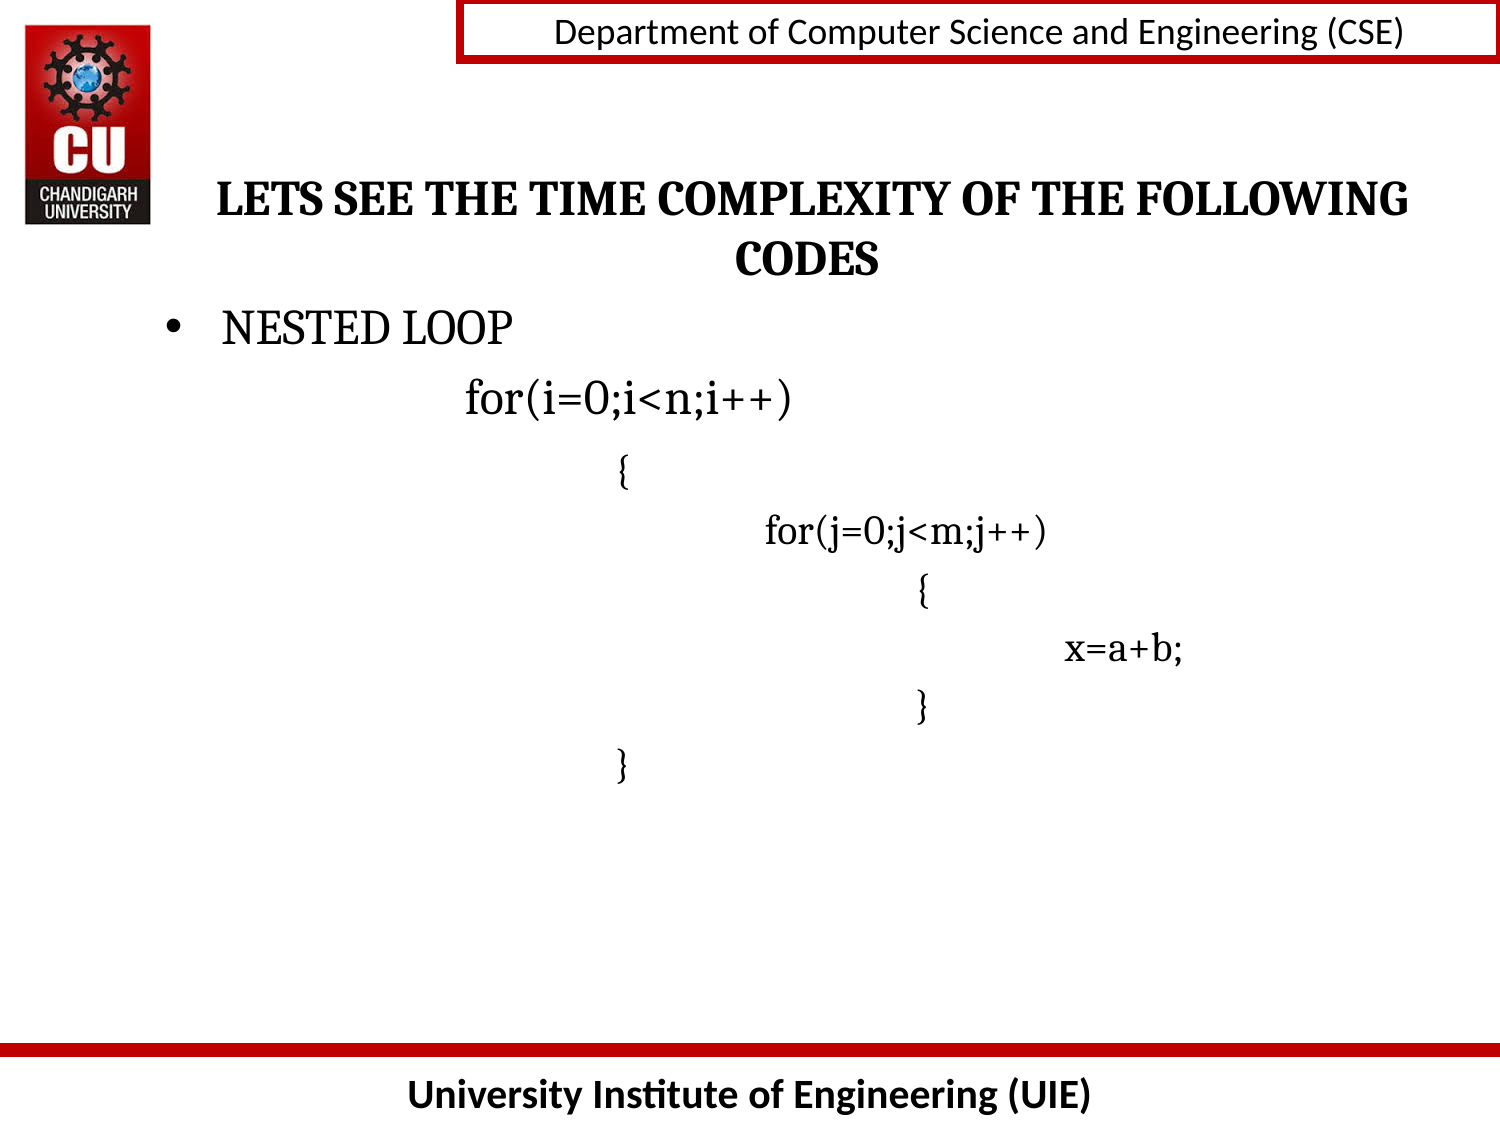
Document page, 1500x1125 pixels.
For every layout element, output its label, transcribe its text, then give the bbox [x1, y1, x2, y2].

picture [24, 24, 151, 225]
list NESTED LOOP for(i=0;i<n;i++) { for(j=0;j<m;j++) { x=a+b; } } [150, 287, 1463, 1025]
title LETS SEE THE TIME COMPLEXITY OF THE FOLLOWING CODES [162, 174, 1463, 275]
